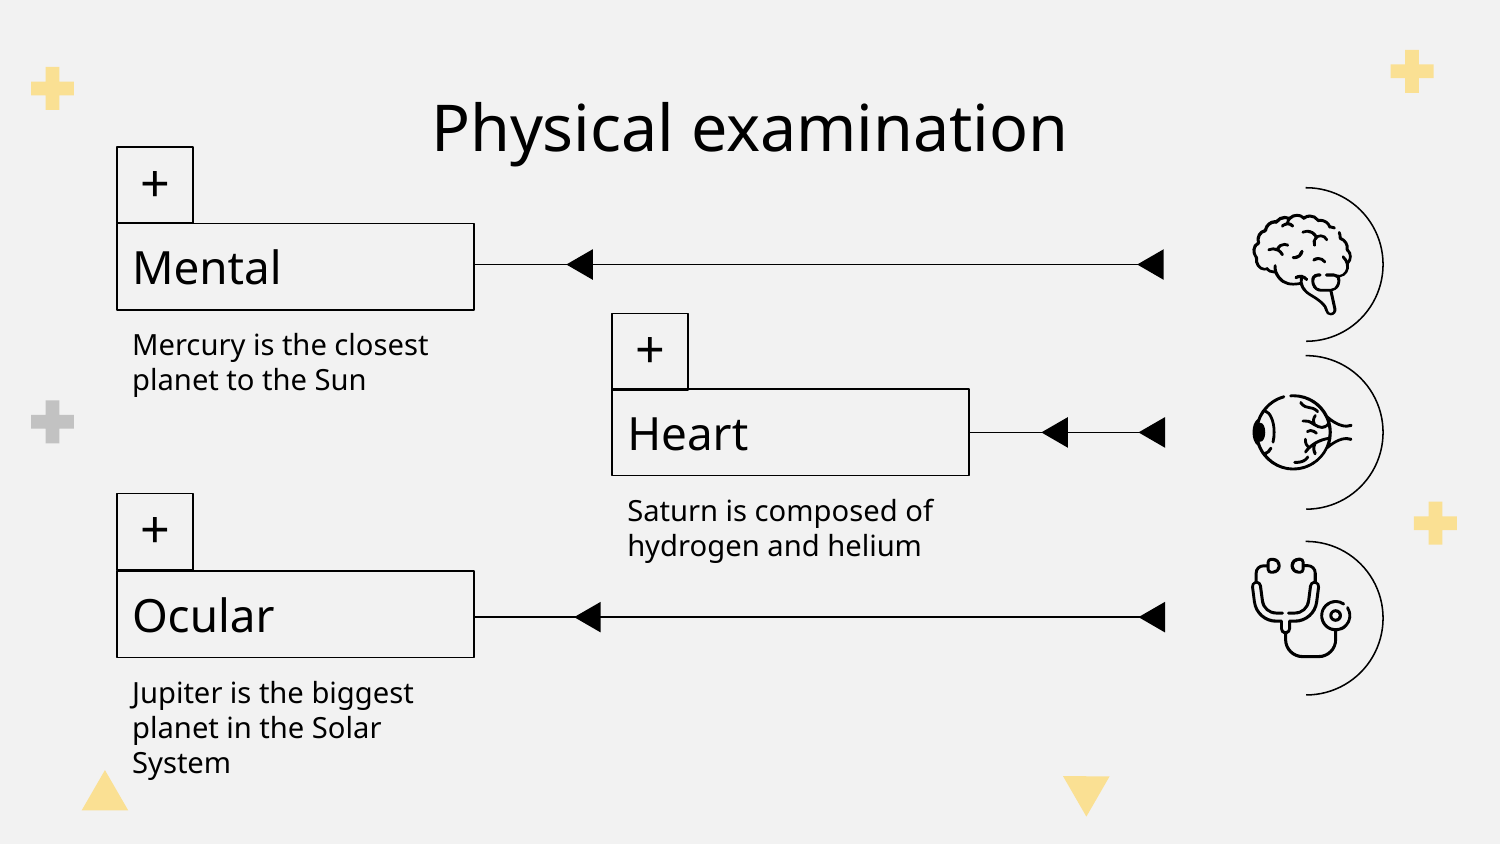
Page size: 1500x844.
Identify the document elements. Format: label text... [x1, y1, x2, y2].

subtitle Mercury is the closest planet to the Sun [116, 311, 474, 410]
text_box [1305, 541, 1353, 557]
title Heart [612, 389, 970, 476]
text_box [1250, 394, 1354, 471]
subtitle Jupiter is the biggest planet in the Solar System [116, 659, 474, 757]
text_box [1305, 355, 1384, 510]
text_box [1306, 558, 1384, 695]
title + [612, 313, 689, 390]
subtitle Saturn is composed of hydrogen and helium [612, 477, 970, 575]
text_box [474, 248, 1164, 281]
title Mental [116, 223, 474, 310]
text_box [968, 416, 1166, 448]
title + [116, 493, 193, 570]
text_box [1305, 187, 1384, 342]
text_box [1250, 213, 1354, 316]
title Ocular [116, 571, 474, 658]
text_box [474, 601, 1166, 633]
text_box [1250, 557, 1354, 659]
title Physical examination [171, 88, 1328, 162]
title + [116, 147, 193, 224]
